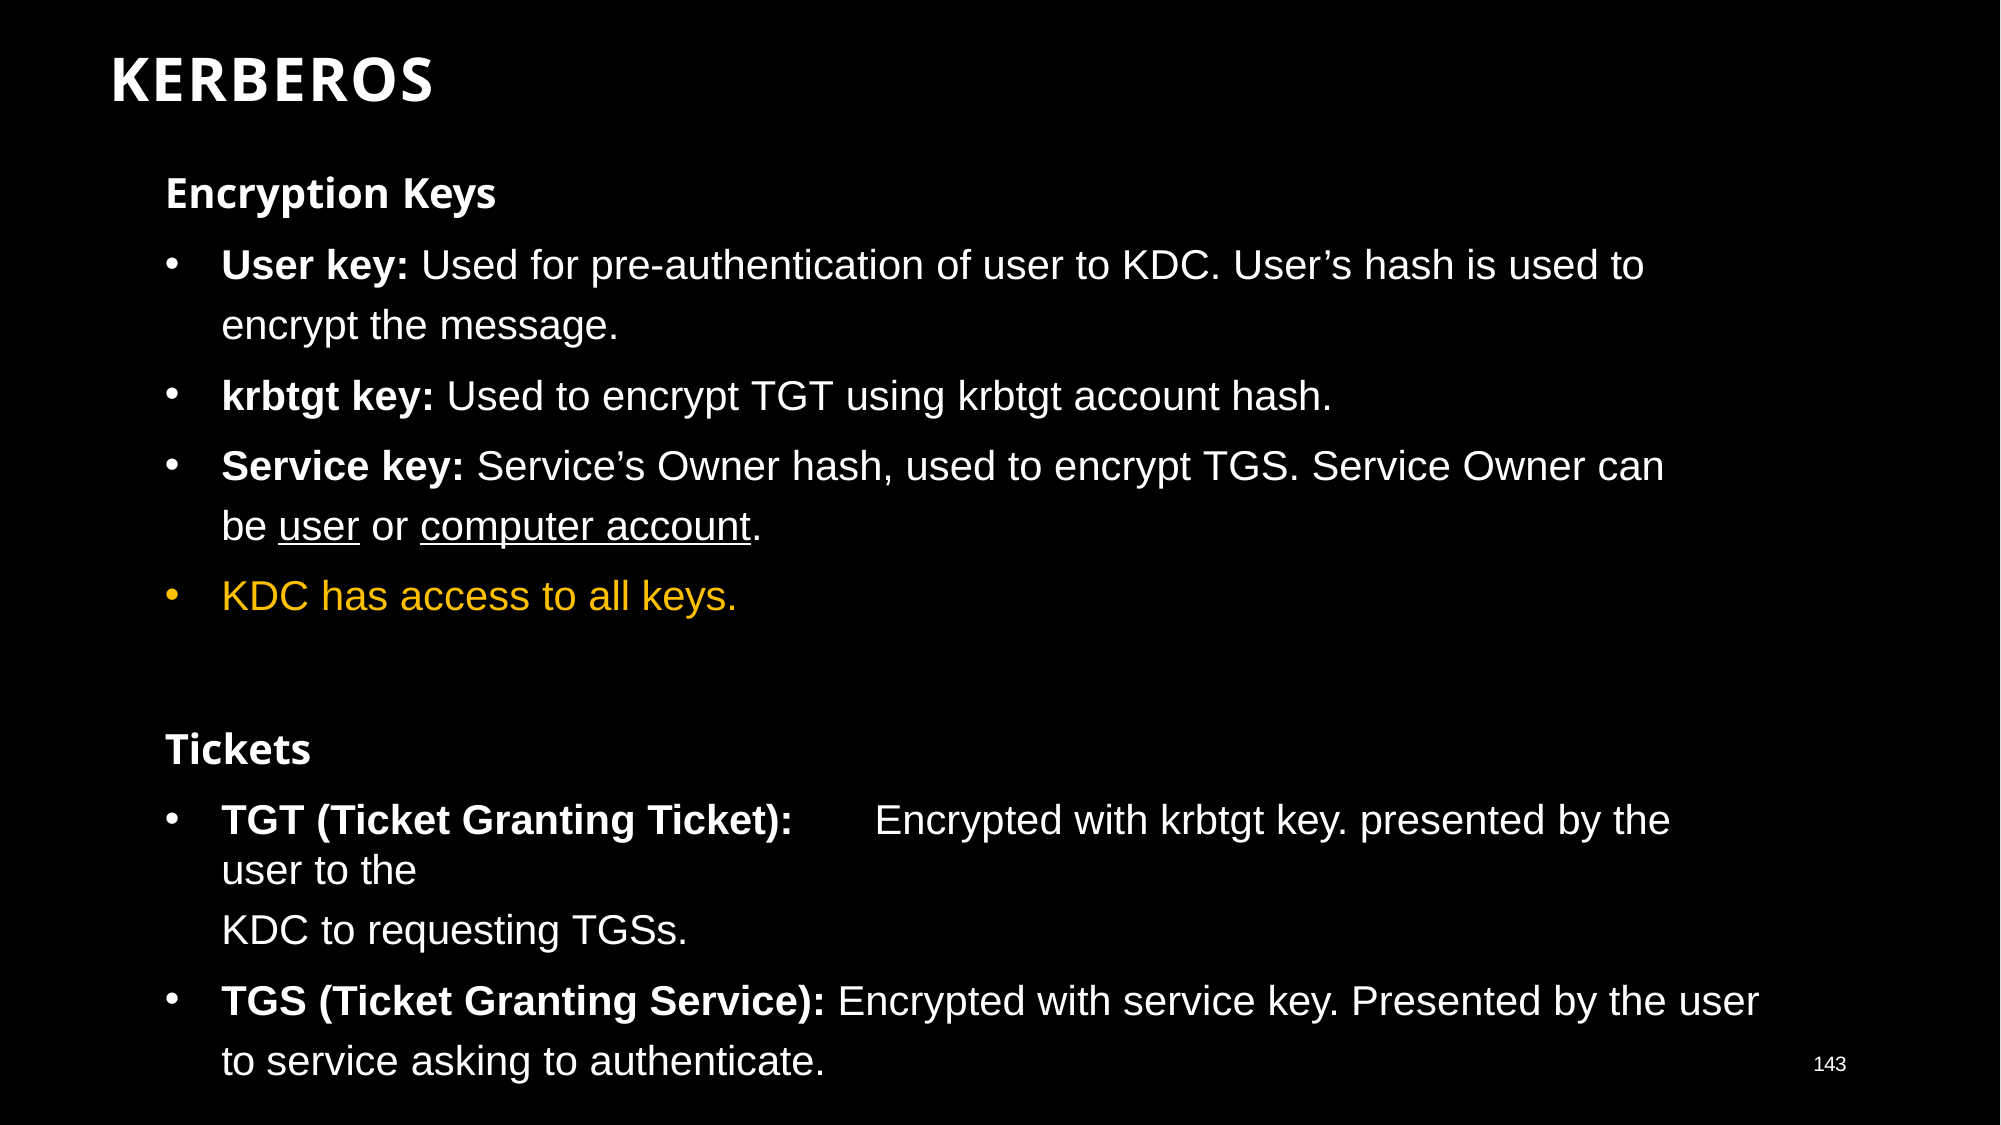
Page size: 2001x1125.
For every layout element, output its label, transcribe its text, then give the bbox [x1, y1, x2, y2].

text_box Encryption Keys User key: Used for pre-authentication of user to KDC. User’s hash is used to encrypt the message. krbtgt key: Used to encrypt TGT using krbtgt account hash. Service key: Service’s Owner hash, used to encrypt TGS. Service Owner can be user or computer account. KDC has access to all keys. Tickets TGT (Ticket Granting Ticket): Encrypted with krbtgt key. presented by the user to the KDC to requesting TGSs. TGS (Ticket Granting Service): Encrypted with service key. Presented by the user to service asking to authenticate. [162, 144, 1821, 1084]
text_box 143 [1821, 1050, 1851, 1076]
title KERBEROS [107, 39, 504, 230]
